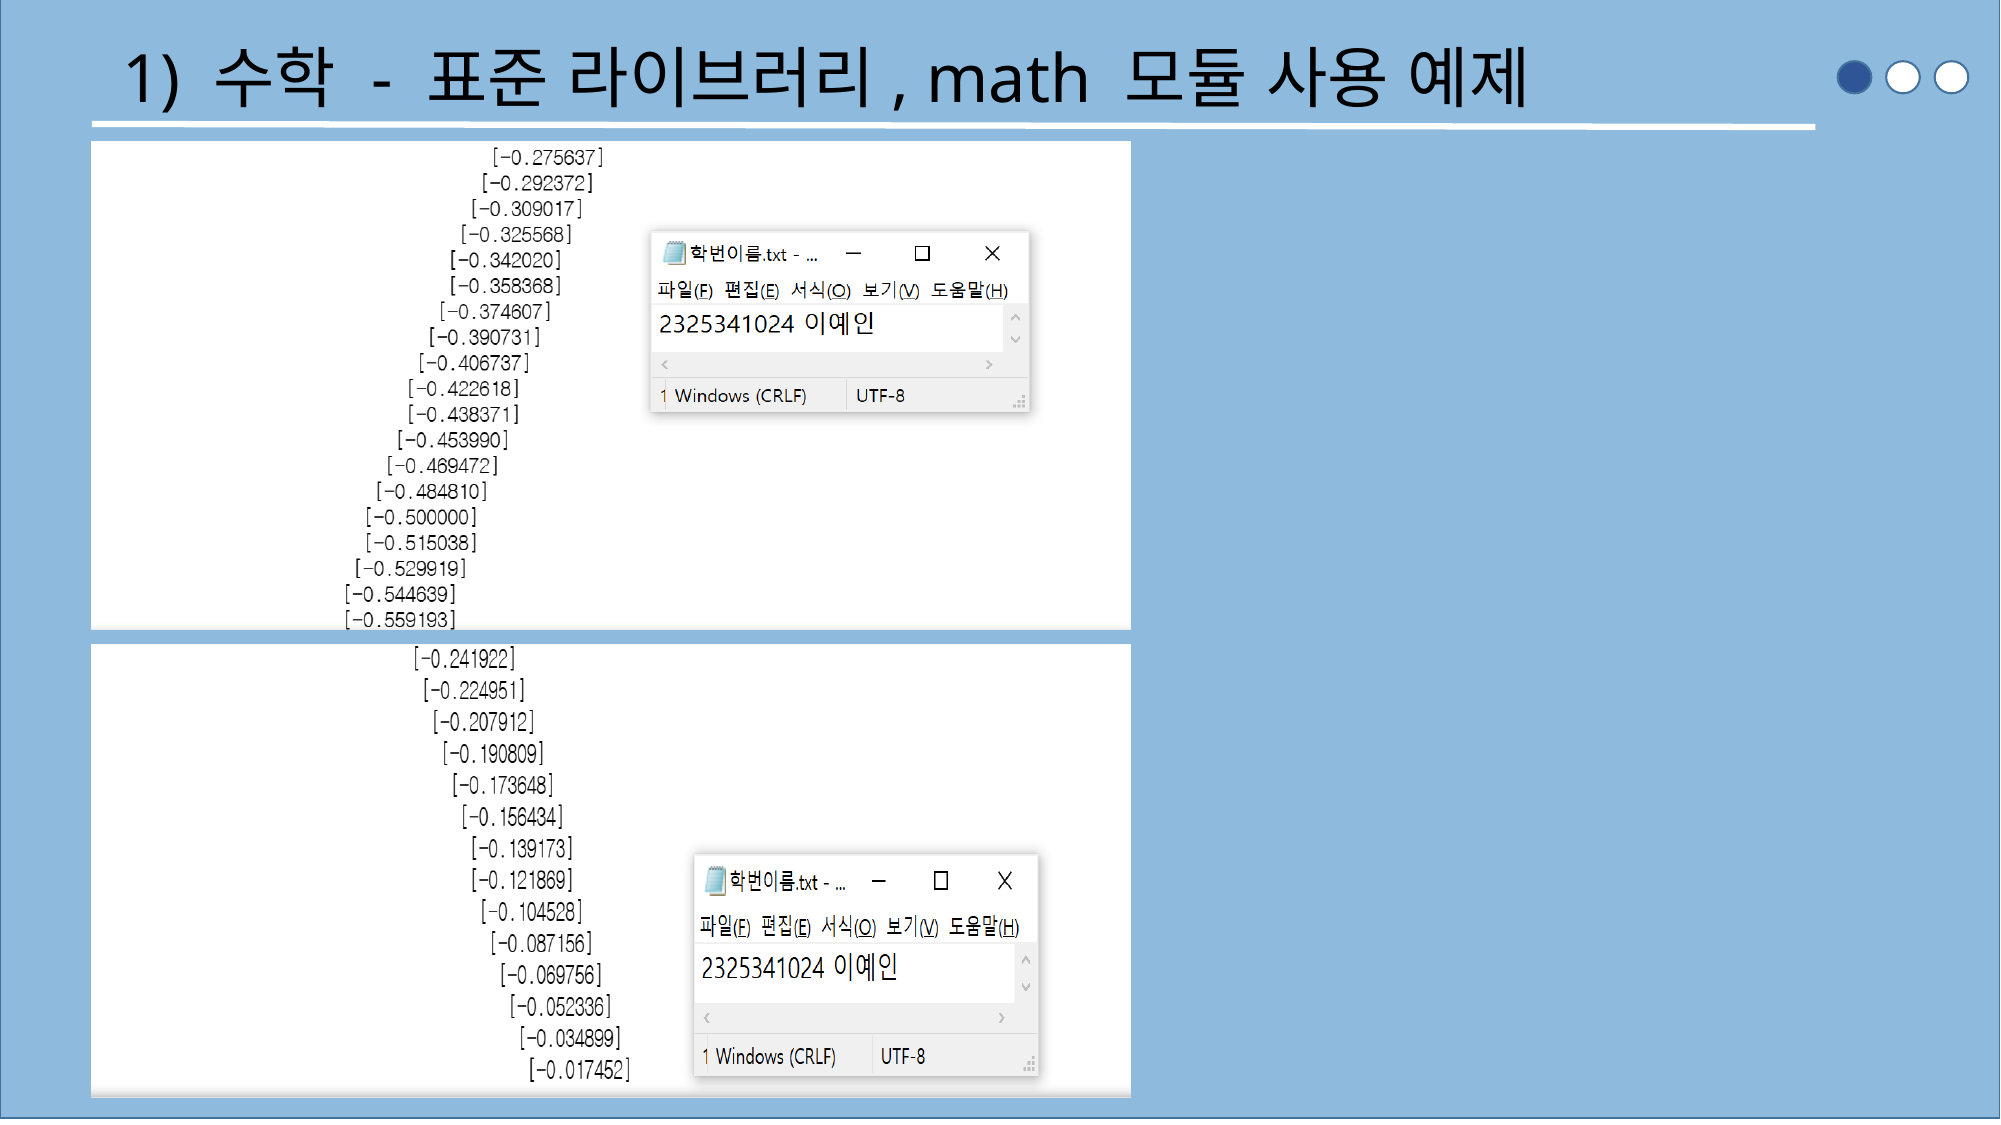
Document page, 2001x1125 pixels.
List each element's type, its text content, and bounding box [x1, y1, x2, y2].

picture [91, 141, 1131, 630]
text_box [0, 0, 2000, 1119]
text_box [91, 123, 1816, 127]
picture [91, 644, 1131, 1098]
text_box 1) 수학 - 표준 라이브러리, math 모듈 사용 예제 [107, 27, 1761, 123]
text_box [1837, 61, 1969, 94]
